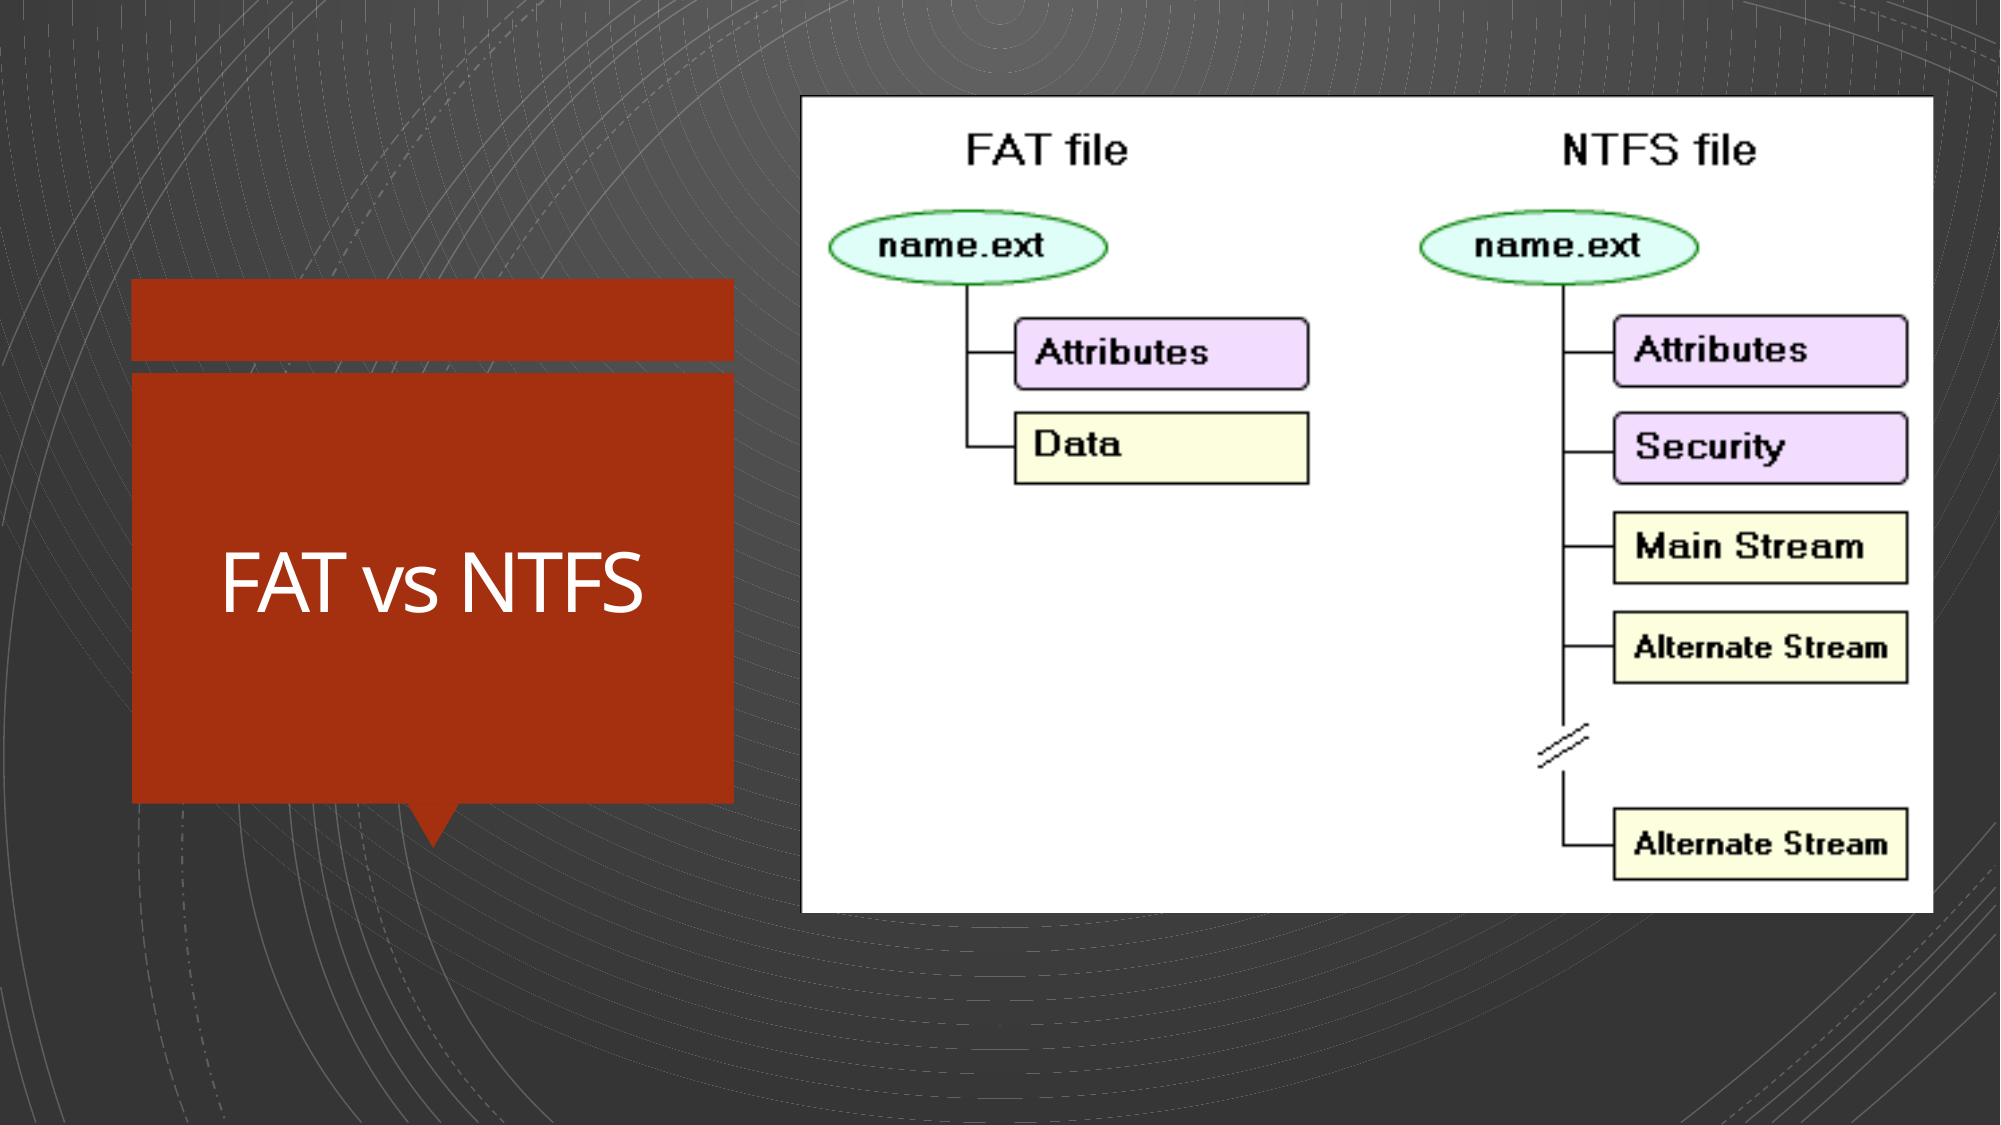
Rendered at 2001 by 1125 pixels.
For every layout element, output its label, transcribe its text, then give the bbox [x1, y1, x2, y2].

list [799, 95, 1934, 913]
title FAT vs NTFS [145, 385, 720, 789]
